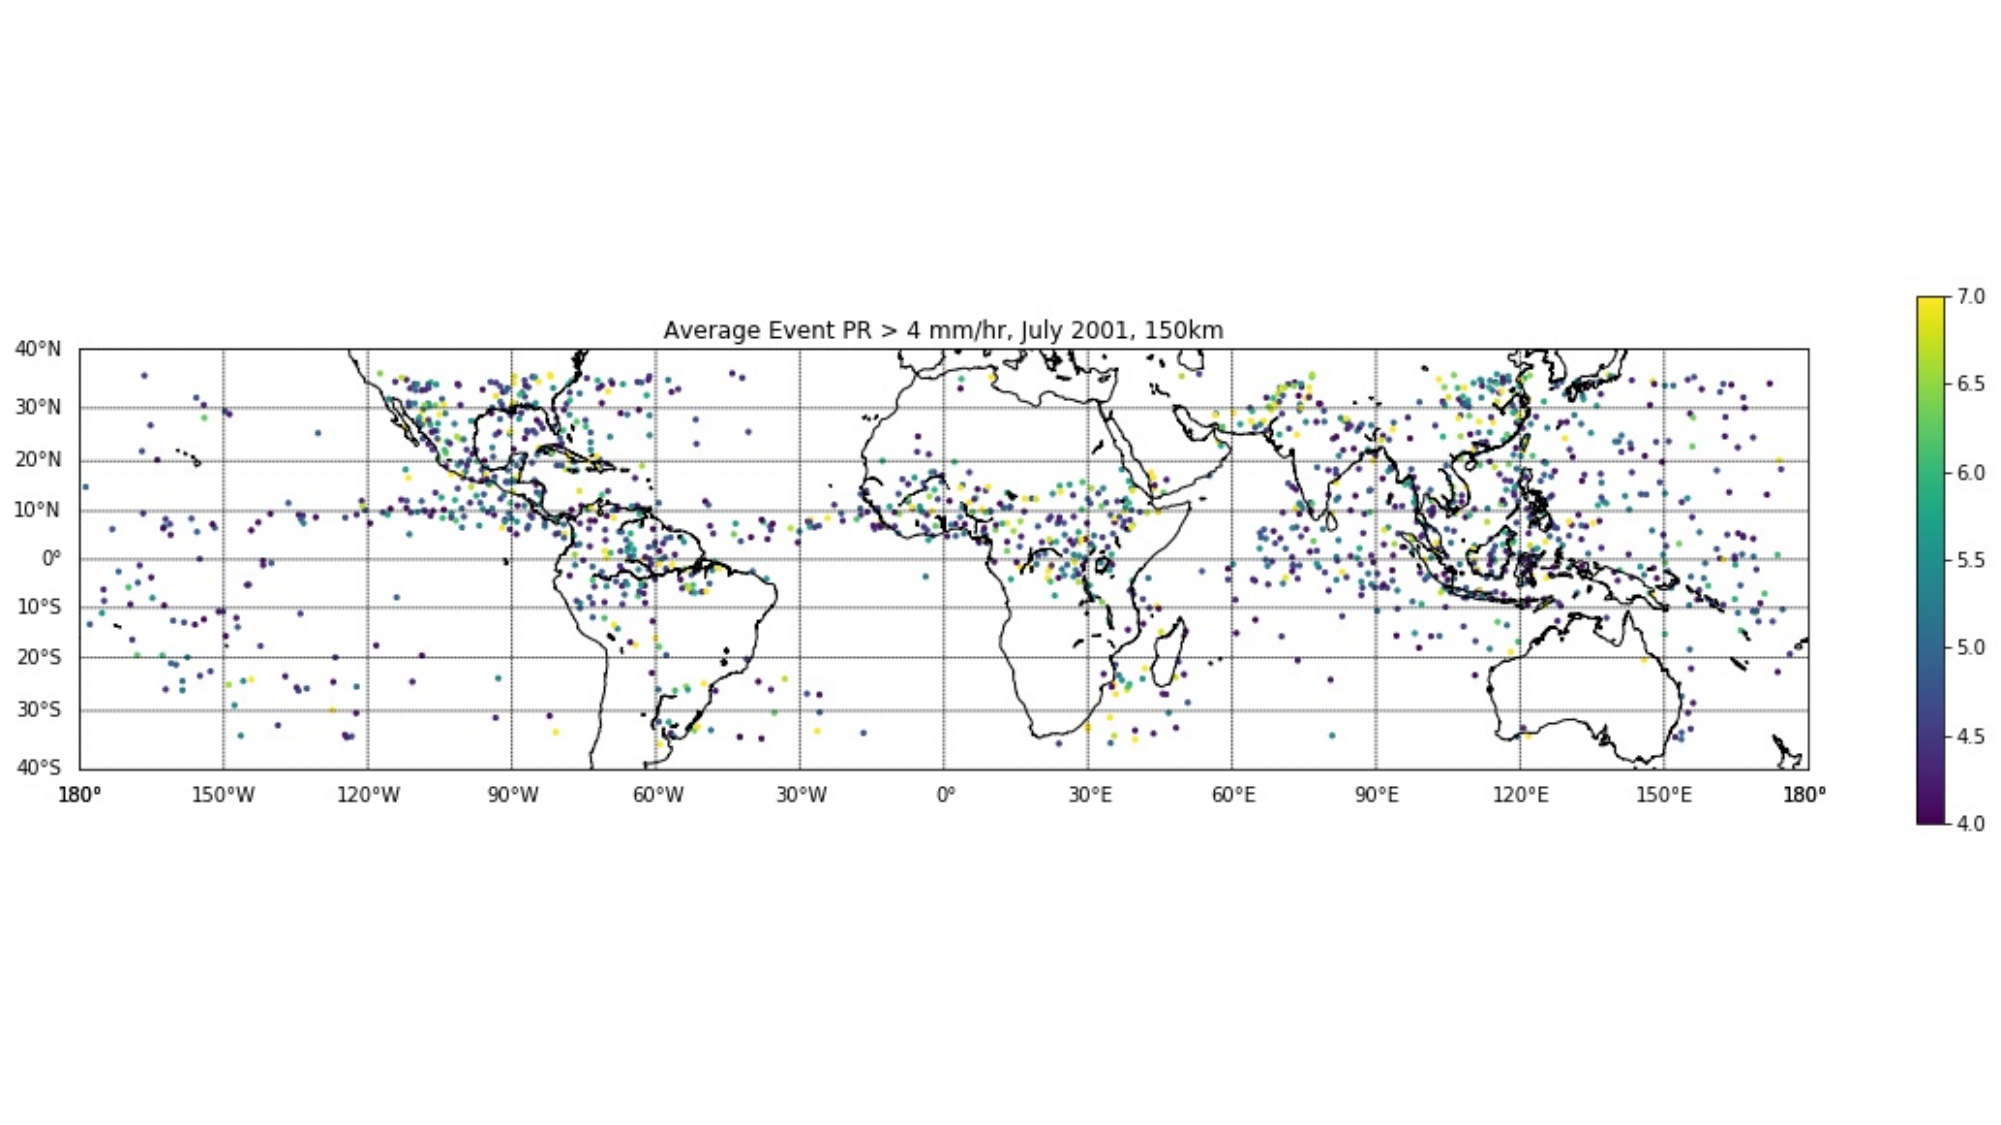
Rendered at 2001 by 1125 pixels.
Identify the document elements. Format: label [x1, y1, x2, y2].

picture [0, 275, 2000, 849]
